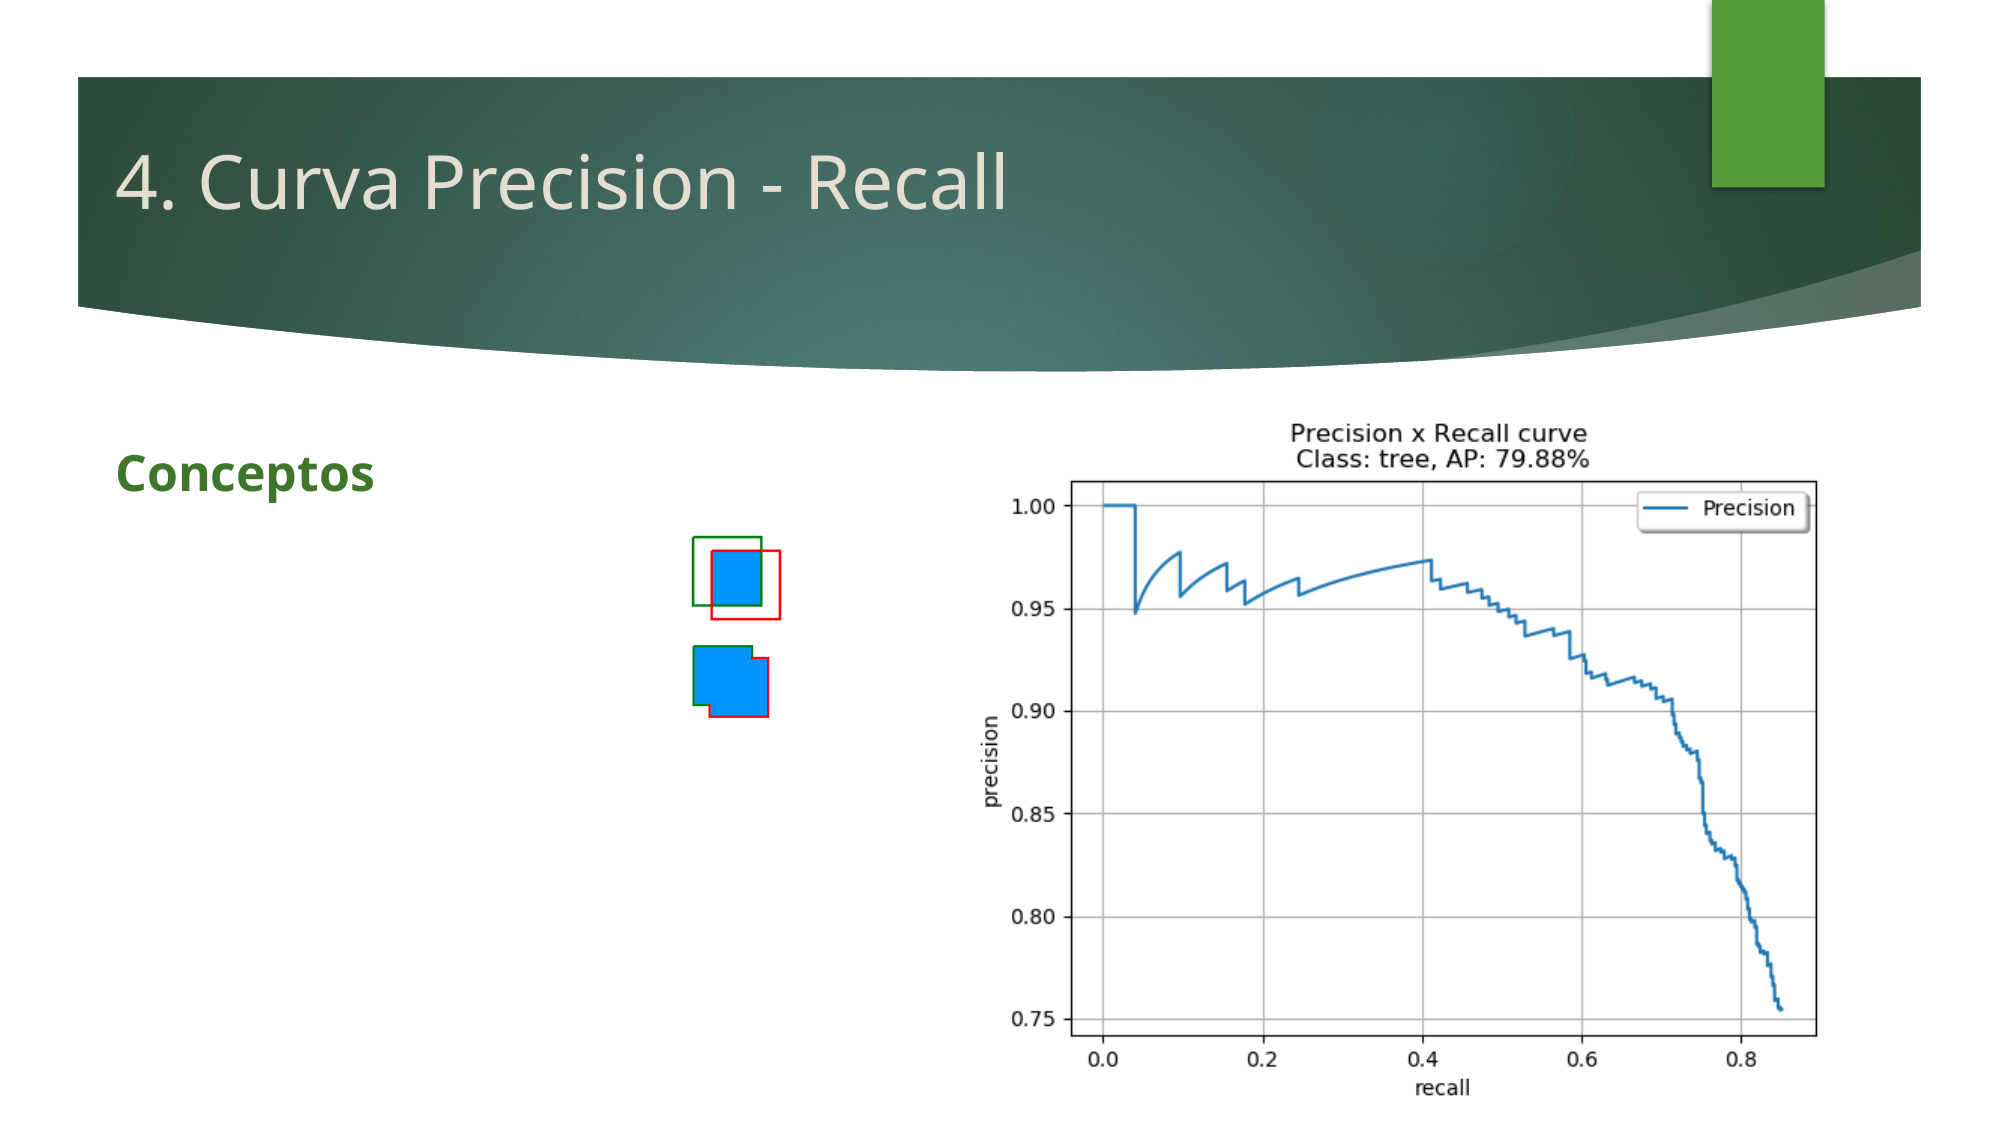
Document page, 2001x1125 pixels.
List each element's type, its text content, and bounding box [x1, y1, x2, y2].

text_box 4. Curva Precision - Recall [100, 70, 1511, 288]
picture [951, 393, 1913, 1115]
picture [678, 535, 816, 625]
picture [679, 639, 787, 719]
